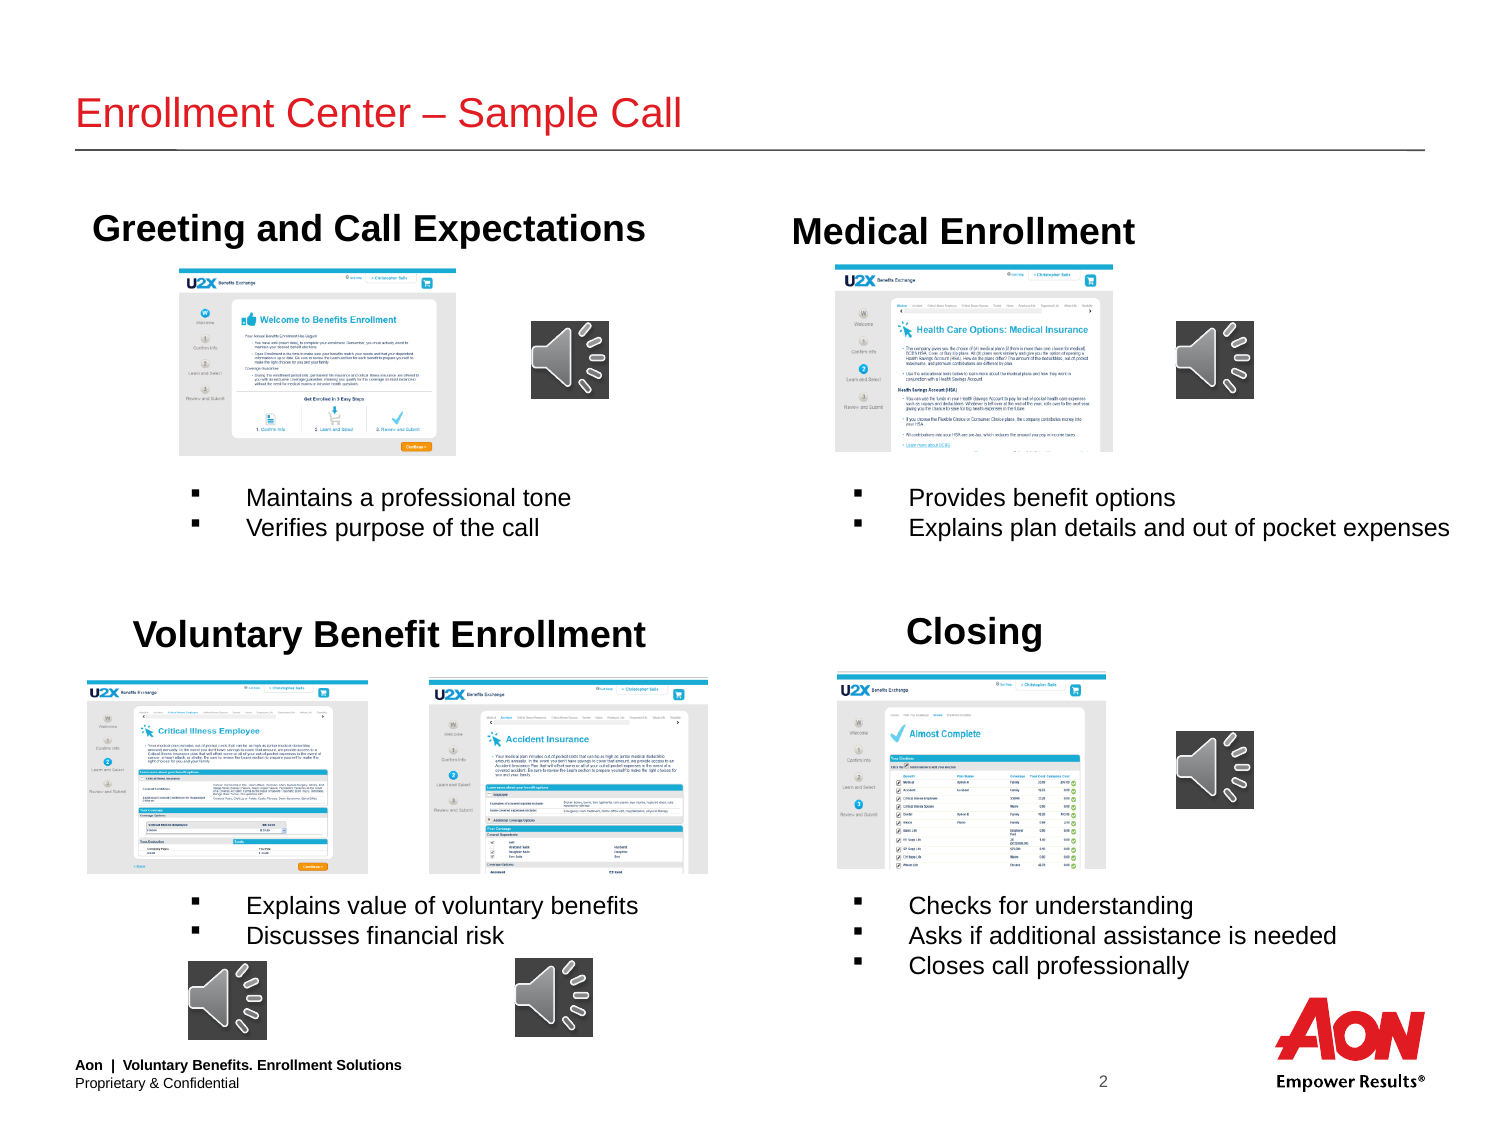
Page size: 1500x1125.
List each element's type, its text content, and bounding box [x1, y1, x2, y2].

text_box Maintains a professional tone Verifies purpose of the call [174, 474, 713, 549]
text_box Explains value of voluntary benefits Discusses financial risk [174, 881, 746, 957]
picture [429, 676, 708, 875]
picture [513, 957, 595, 1038]
picture [178, 266, 457, 456]
picture [835, 262, 1113, 452]
picture [87, 677, 368, 875]
picture [837, 671, 1107, 869]
picture [1174, 319, 1256, 401]
text_box Checks for understanding Asks if additional assistance is needed Closes call professionally [837, 881, 1500, 987]
title Enrollment Center – Sample Call [74, 49, 1426, 136]
text_box Medical Enrollment [776, 199, 1162, 260]
picture [530, 319, 611, 401]
picture [187, 960, 268, 1041]
text_box Provides benefit options Explains plan details and out of pocket expenses [837, 473, 1476, 549]
text_box Greeting and Call Expectations [77, 196, 673, 257]
text_box Closing [891, 599, 1059, 660]
text_box Voluntary Benefit Enrollment [117, 602, 673, 663]
picture [1174, 729, 1256, 811]
